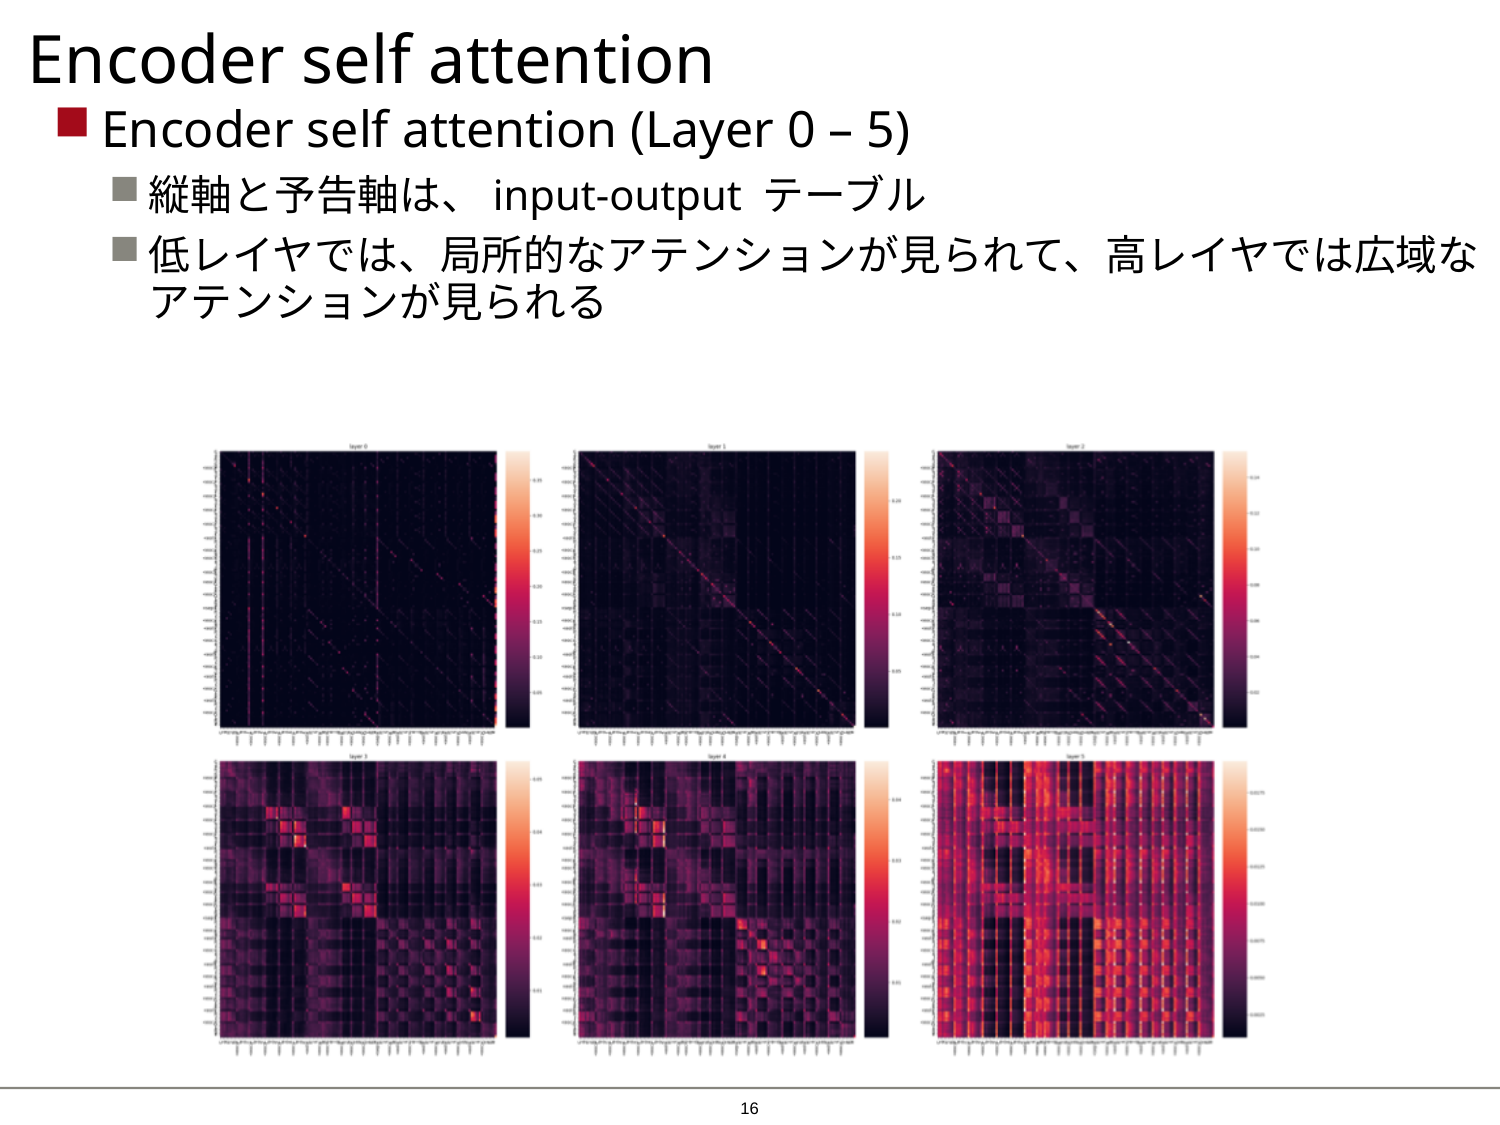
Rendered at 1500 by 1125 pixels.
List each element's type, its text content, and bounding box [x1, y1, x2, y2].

picture [147, 420, 1296, 1076]
title Encoder self attention [27, 0, 1317, 114]
slide_number 15 [705, 1091, 794, 1125]
list Encoder self attention (Layer 0 – 5) 縦軸と予告軸は、input-output テーブル 低レイヤでは、局所的なアテンションが見られて、高レイヤでは広域なアテンションが見られる [53, 101, 1496, 362]
